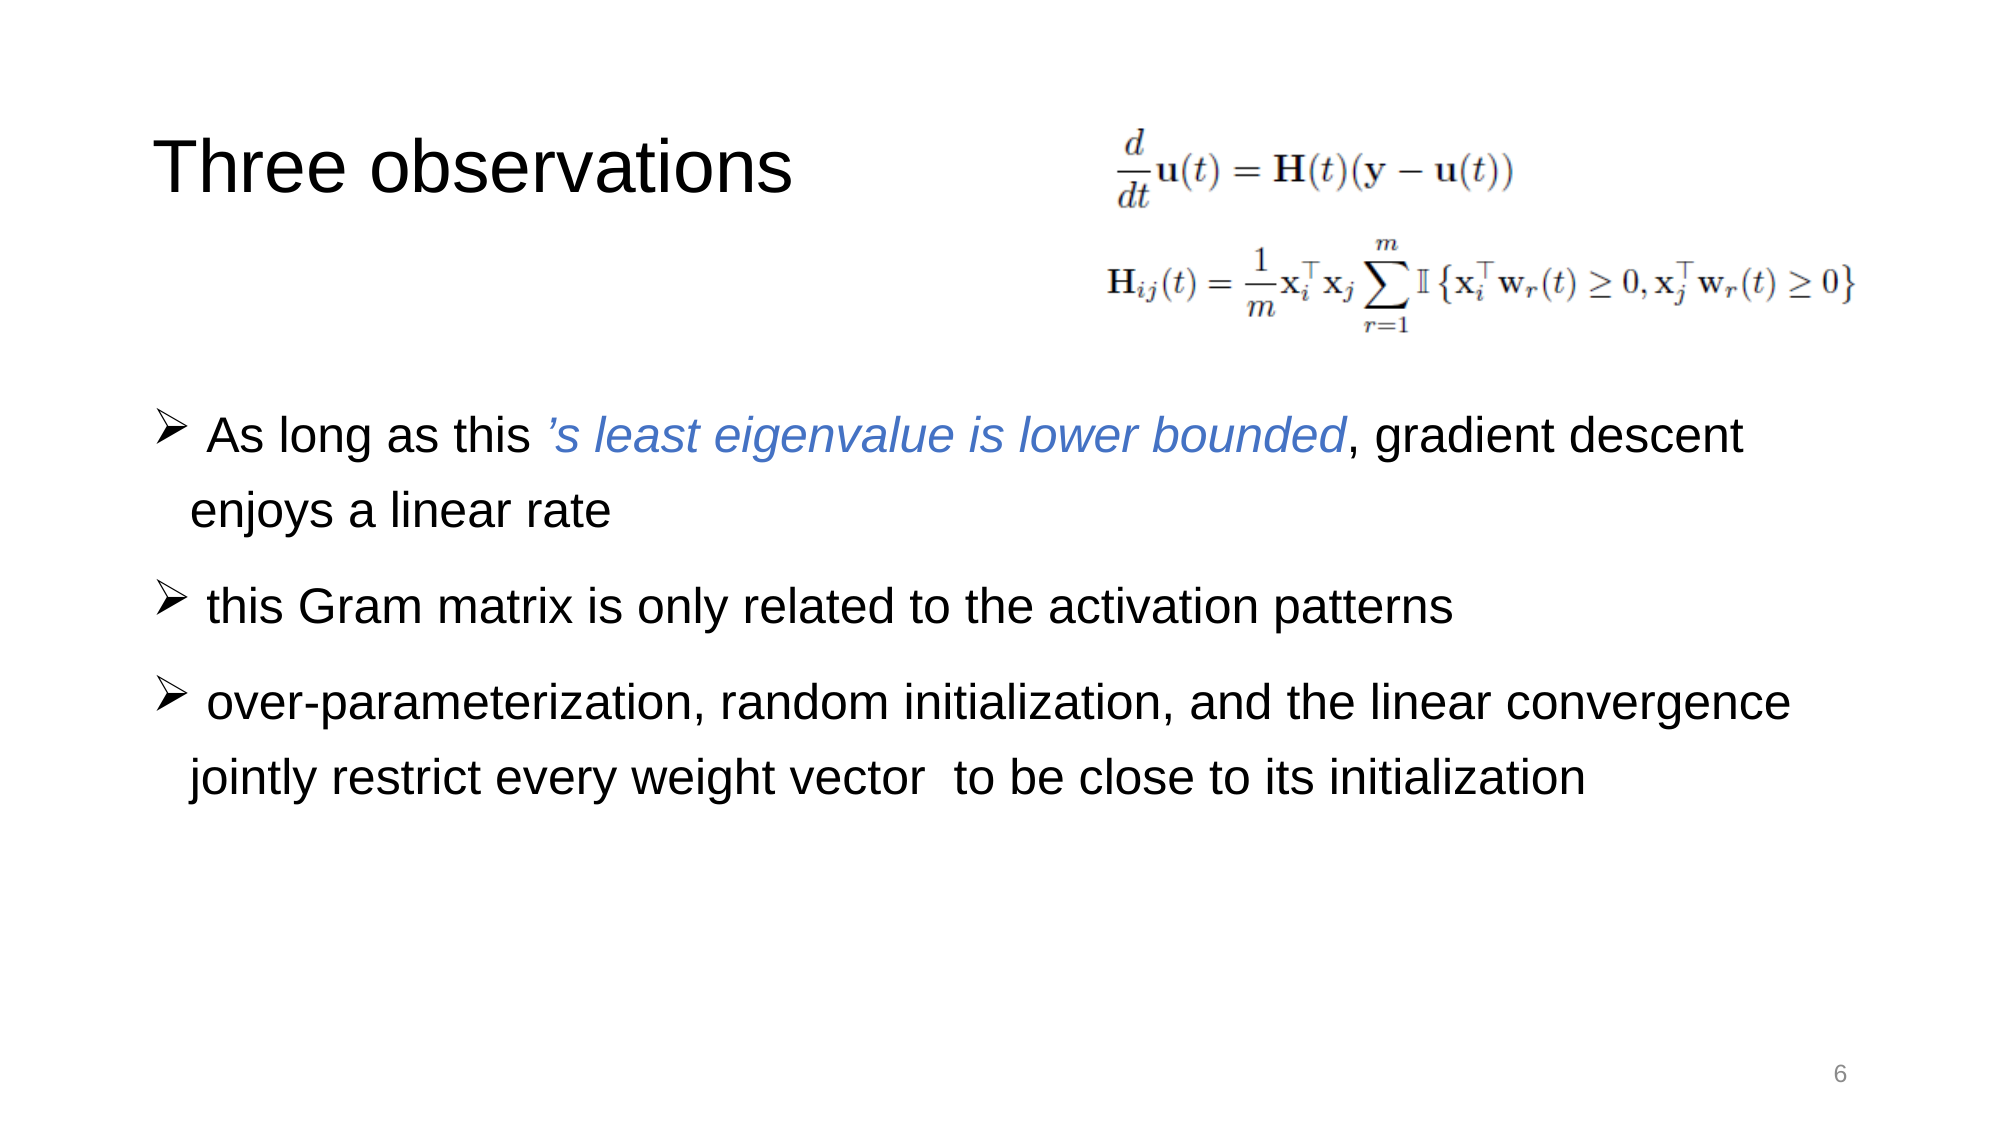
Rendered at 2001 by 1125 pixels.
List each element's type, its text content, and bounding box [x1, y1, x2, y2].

picture [1099, 112, 1518, 225]
title Three observations [137, 59, 1863, 278]
slide_number 6 [1412, 1042, 1863, 1103]
picture [1099, 230, 1863, 339]
